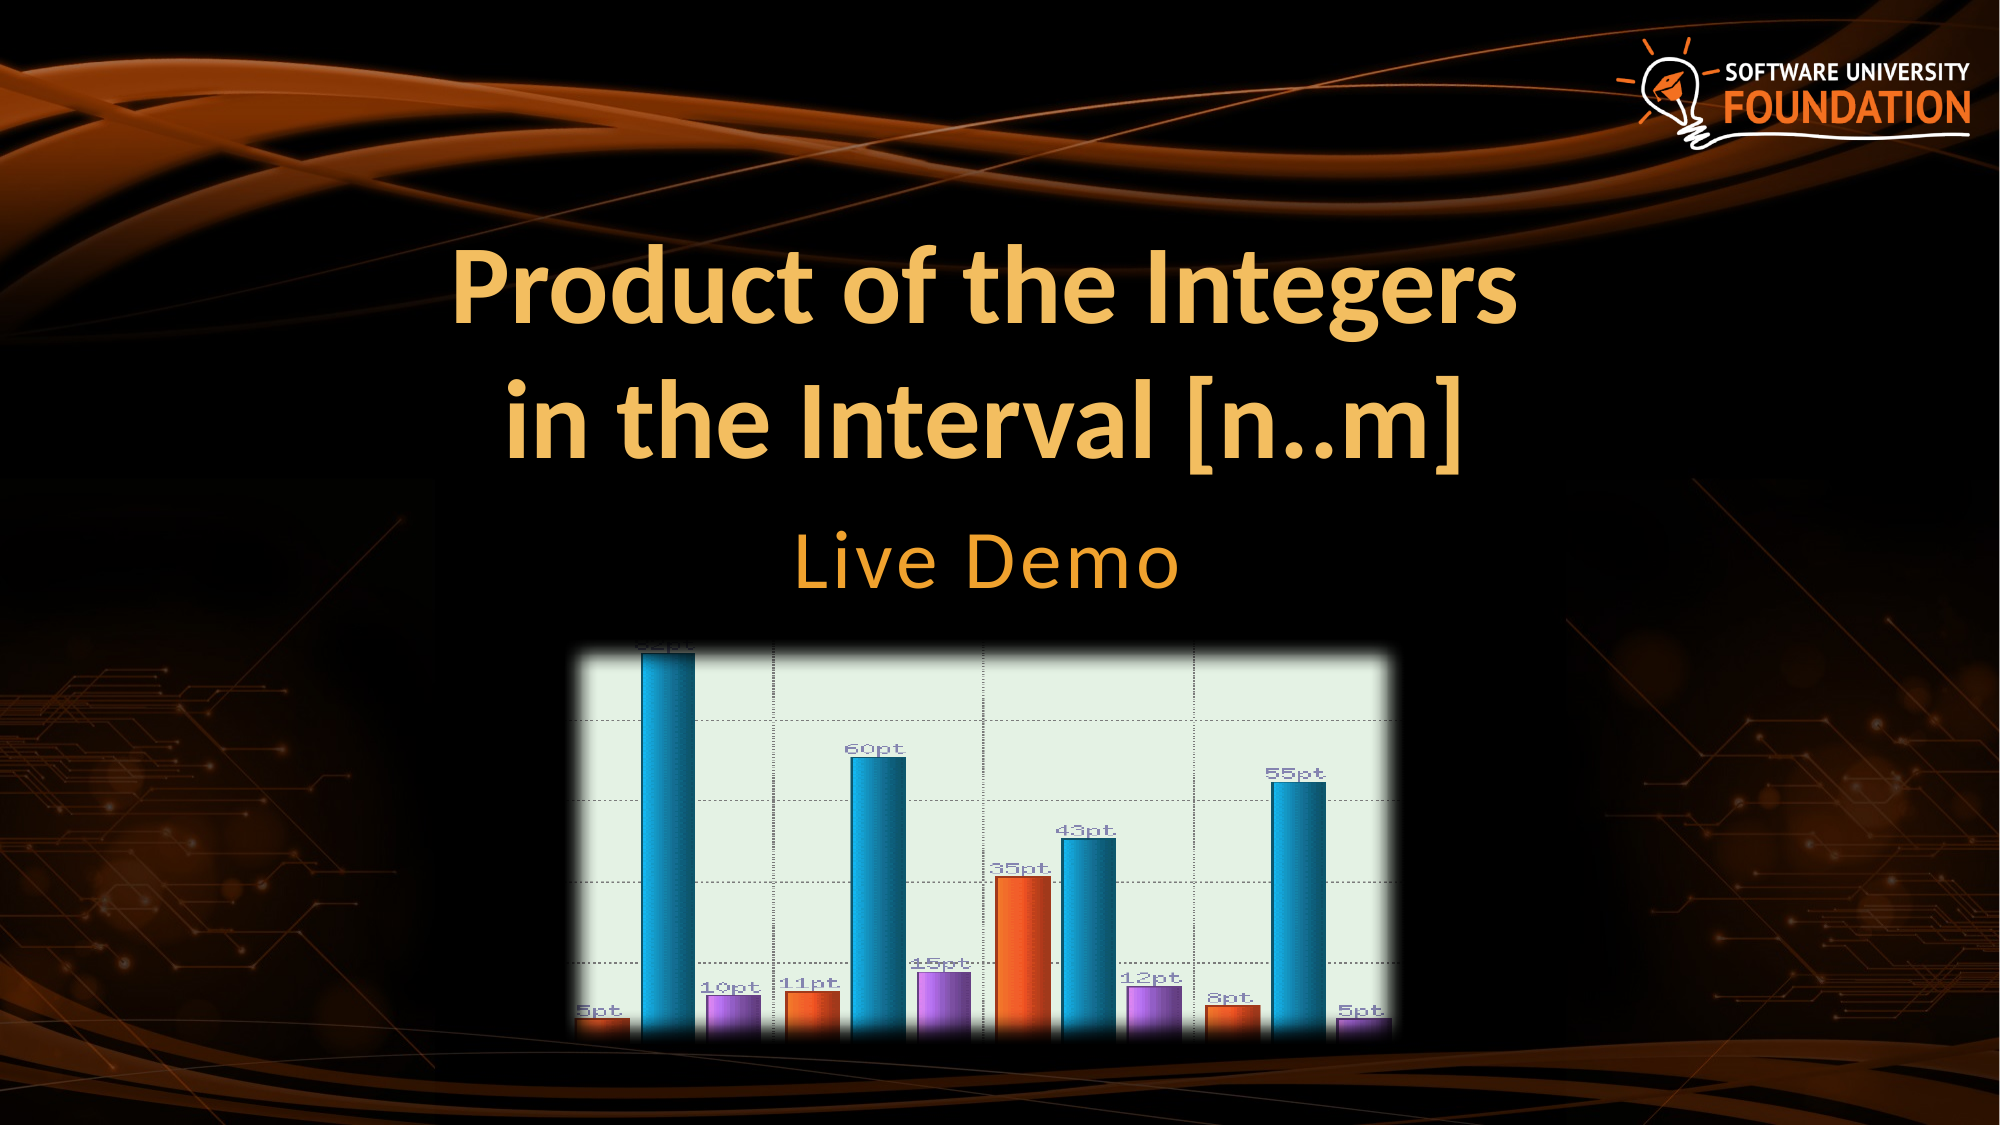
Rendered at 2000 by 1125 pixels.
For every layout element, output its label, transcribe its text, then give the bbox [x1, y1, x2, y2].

text_box Live Demo [537, 494, 1437, 612]
picture [0, 0, 2000, 1125]
title Product of the Integers in the Interval [n..m] [258, 202, 1713, 488]
